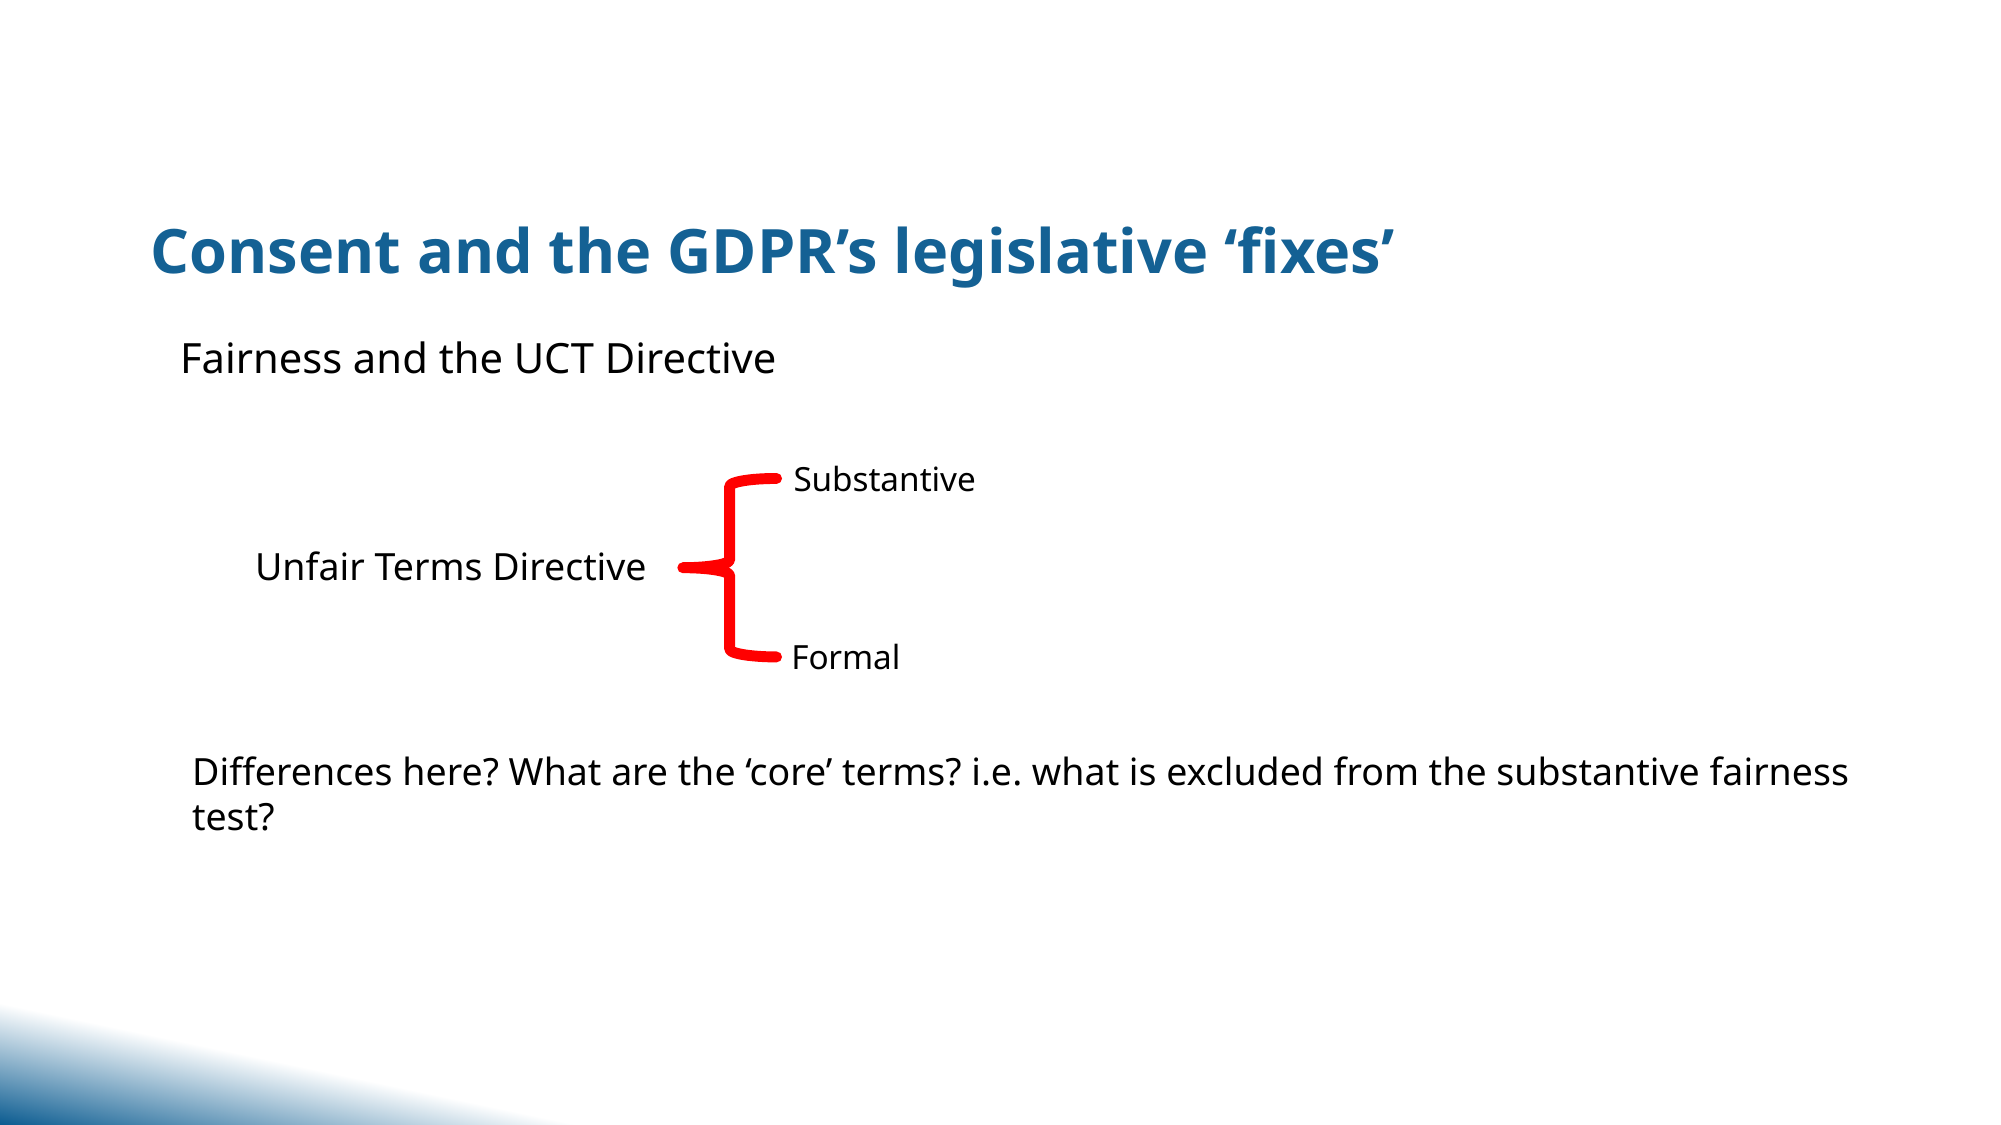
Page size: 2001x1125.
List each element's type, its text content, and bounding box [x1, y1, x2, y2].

title Consent and the GDPR’s legislative ‘fixes’ [59, 212, 1427, 295]
text_box [682, 477, 778, 658]
list Fairness and the UCT Directive Unfair Terms Directive Differences here? What are the ‘core’ terms? i.e. what is excluded from the substantive fairness test? [118, 221, 1941, 948]
text_box Formal [776, 629, 916, 684]
text_box Substantive [778, 450, 992, 506]
